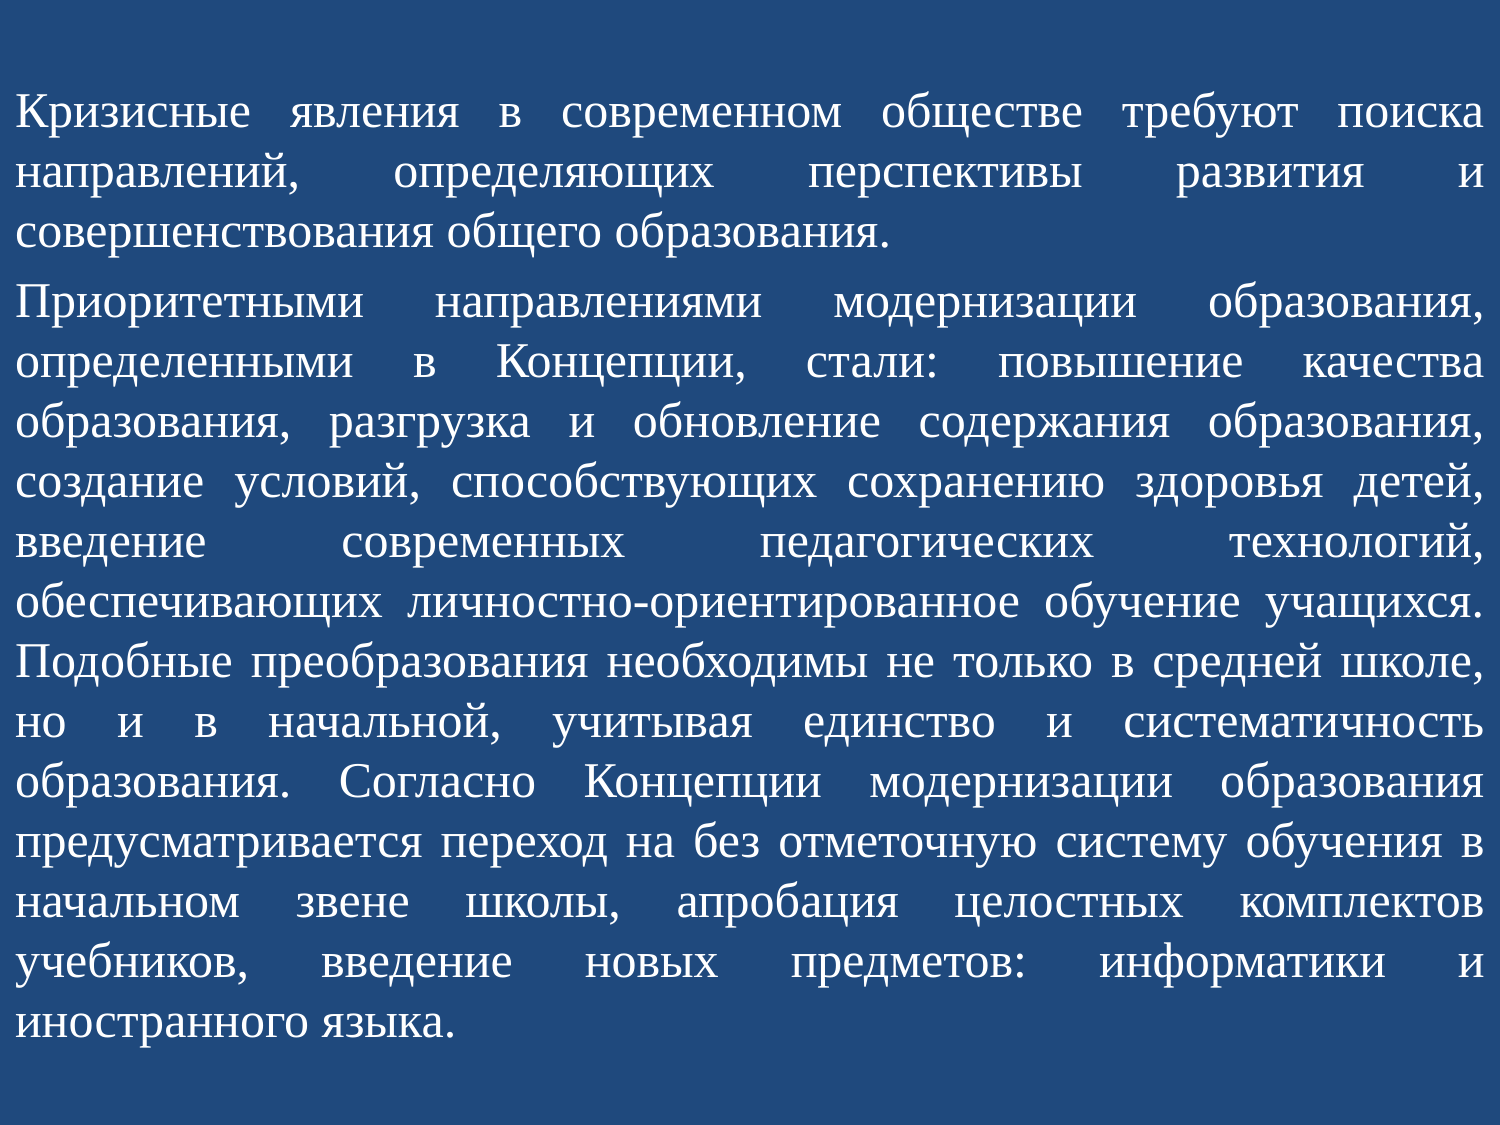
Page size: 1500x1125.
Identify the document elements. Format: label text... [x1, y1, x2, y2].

list Кризисные явления в современном обществе требуют поиска направлений, определяющих перспективы развития и совершенствования общего образования. Приоритетными направлениями модернизации образования, определенными в Концепции, стали: повышение качества образования, разгрузка и обновление содержания образования, создание условий, способствующих сохранению здоровья детей, введение современных педагогических технологий, обеспечивающих личностно-ориентированное обучение учащихся. Подобные преобразования необходимы не только в средней школе, но и в начальной, учитывая единство и систематичность образования. Согласно Концепции модернизации образования предусматривается переход на без отметочную систему обучения в начальном звене школы, апробация целостных комплектов учебников, введение новых предметов: информатики и иностранного языка. [0, 0, 1500, 1125]
